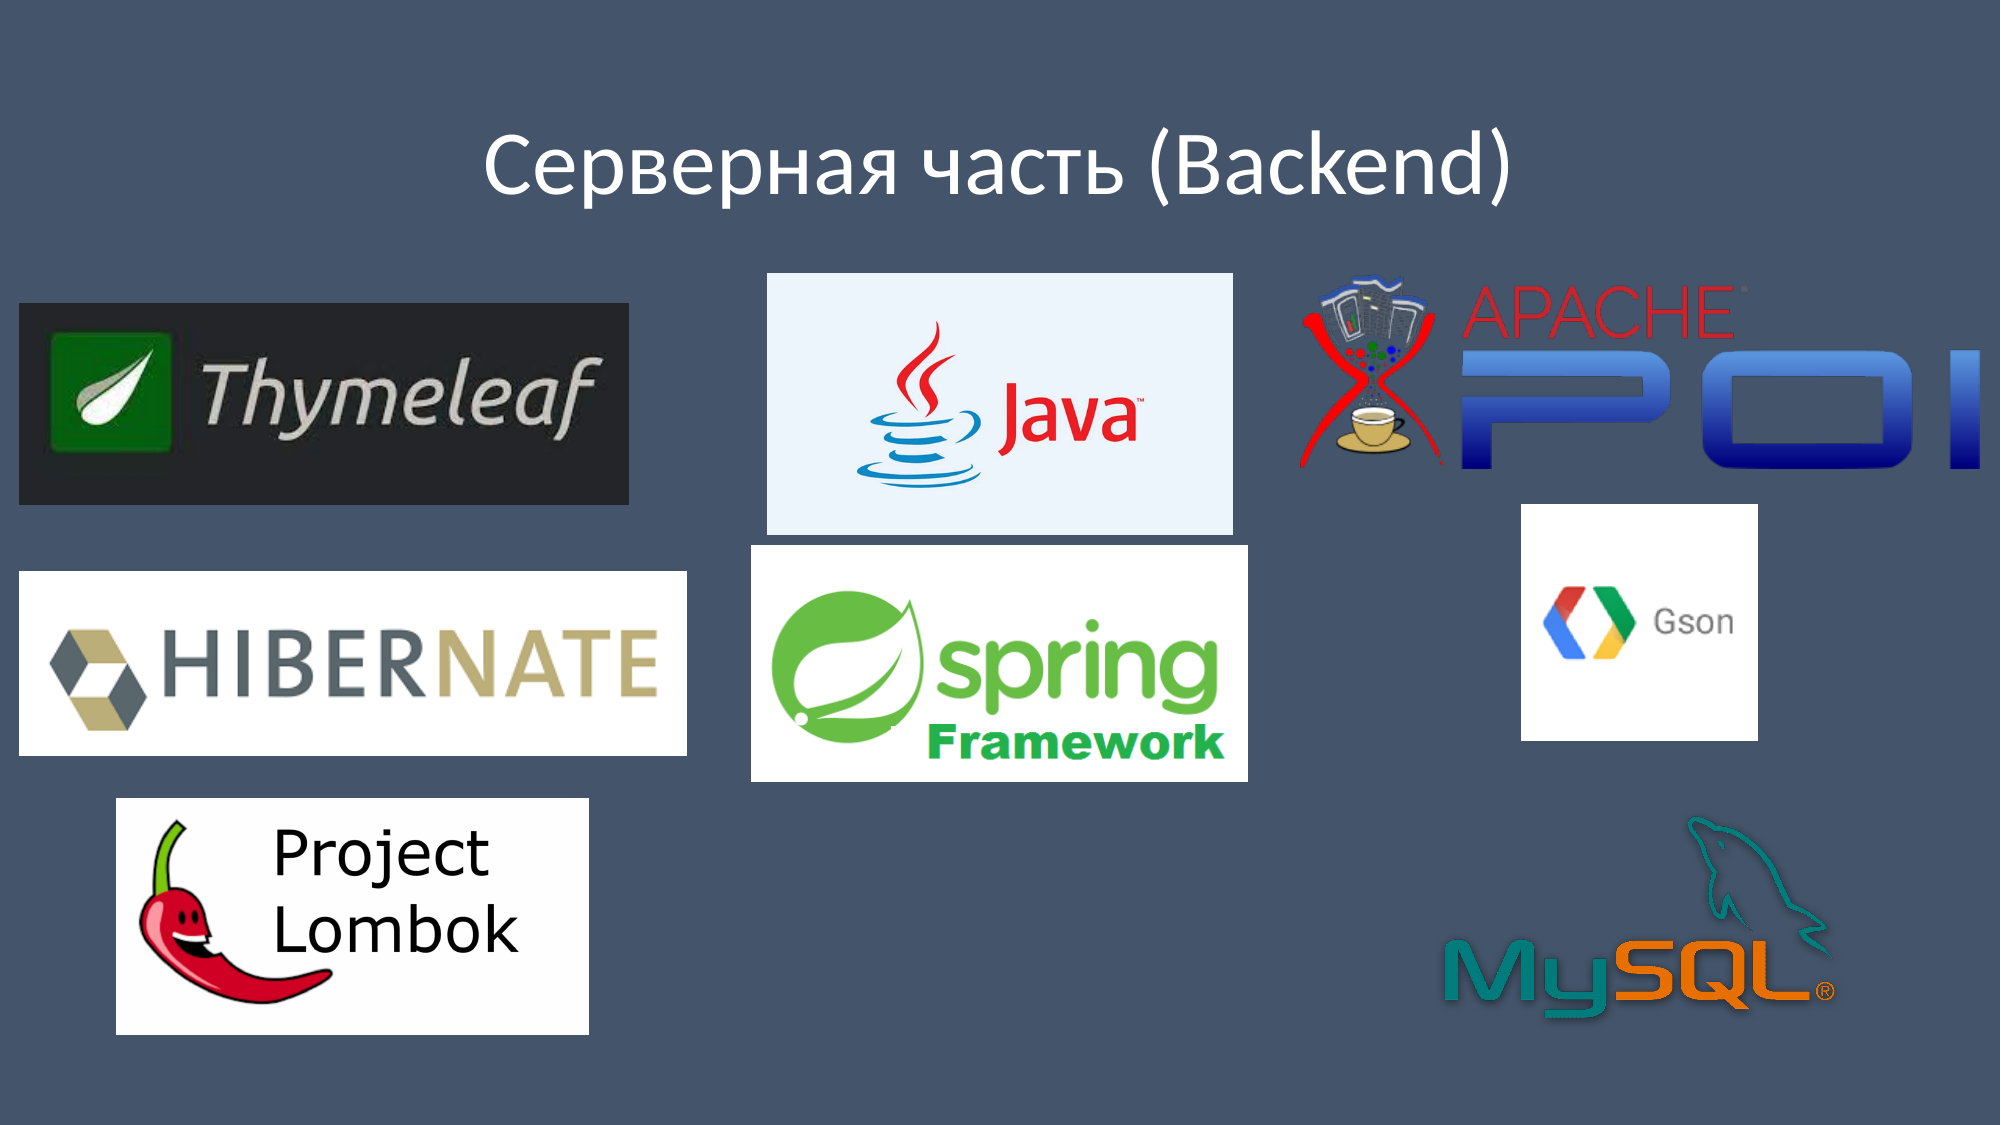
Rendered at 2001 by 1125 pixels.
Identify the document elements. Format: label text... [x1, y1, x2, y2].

picture [116, 798, 589, 1036]
picture [751, 545, 1249, 782]
picture [18, 570, 687, 756]
picture [1521, 504, 1759, 741]
picture [18, 302, 629, 506]
title Серверная часть (Backend) [442, 55, 1558, 274]
picture [767, 273, 1233, 535]
picture [1444, 815, 1836, 1018]
picture [1299, 273, 1980, 469]
